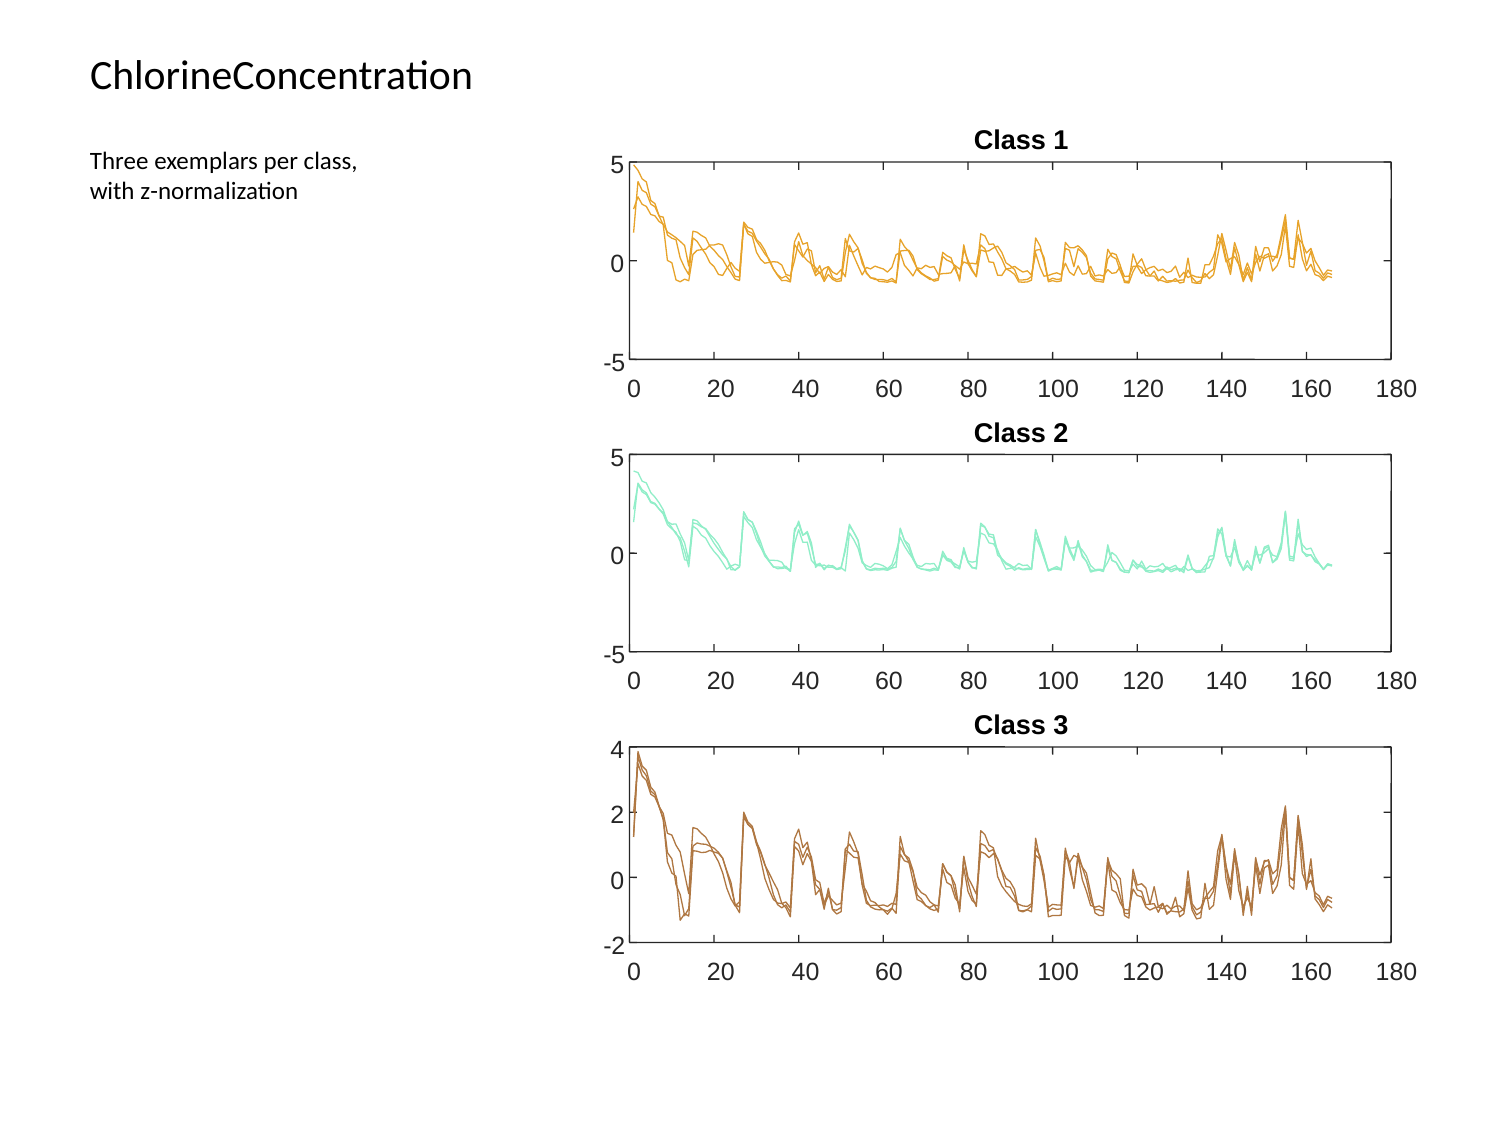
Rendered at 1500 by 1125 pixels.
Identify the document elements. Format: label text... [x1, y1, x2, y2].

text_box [597, 122, 1423, 990]
text_box Three exemplars per class, with z-normalization [74, 137, 375, 213]
title ChlorineConcentration [75, 45, 563, 100]
